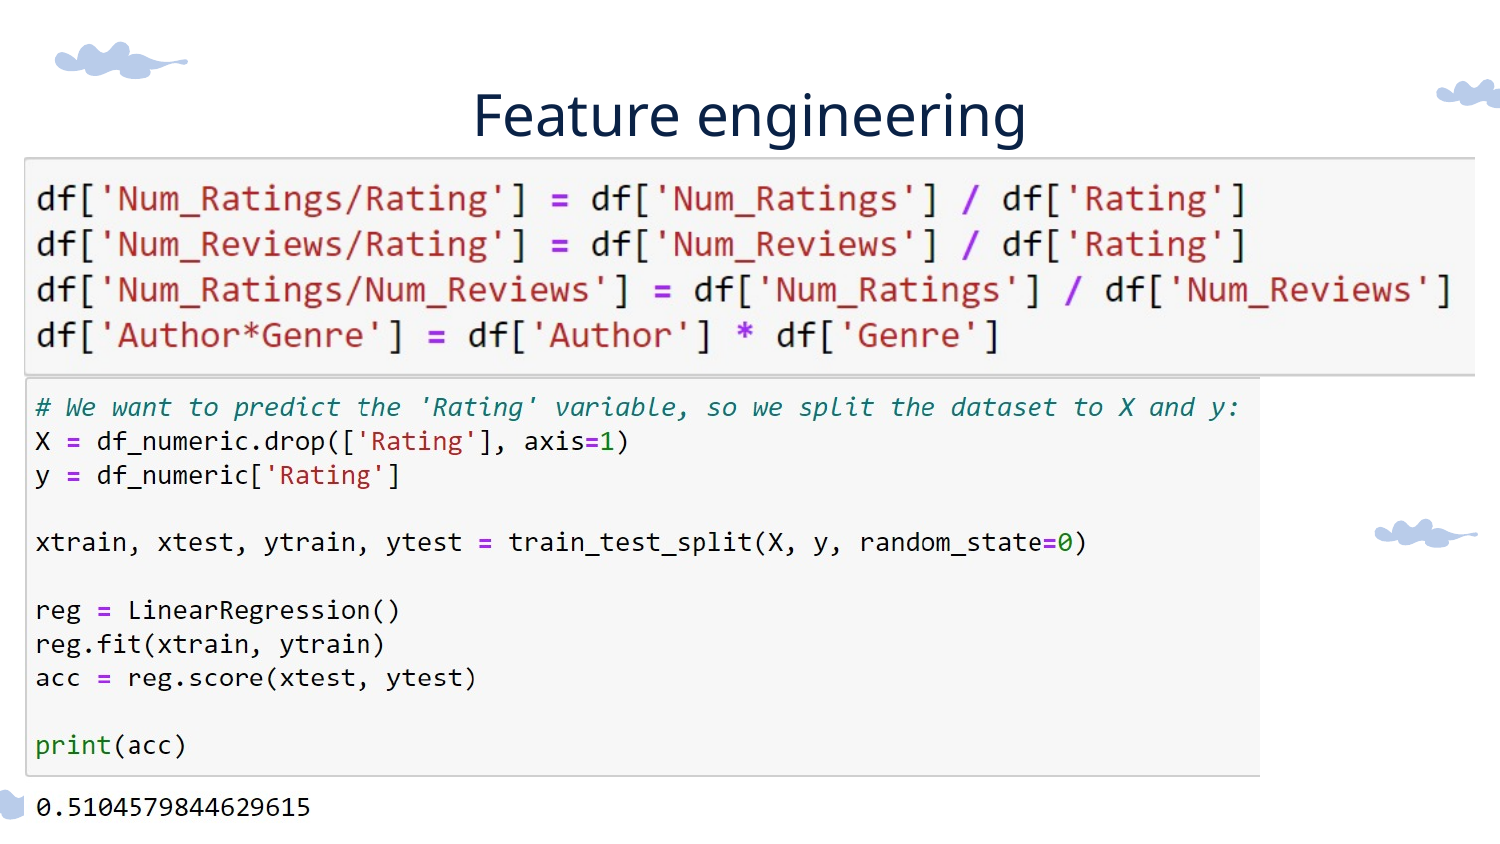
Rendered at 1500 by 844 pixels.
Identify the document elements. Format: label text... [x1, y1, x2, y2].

picture [24, 157, 1476, 832]
title Feature engineering [116, 63, 1384, 156]
